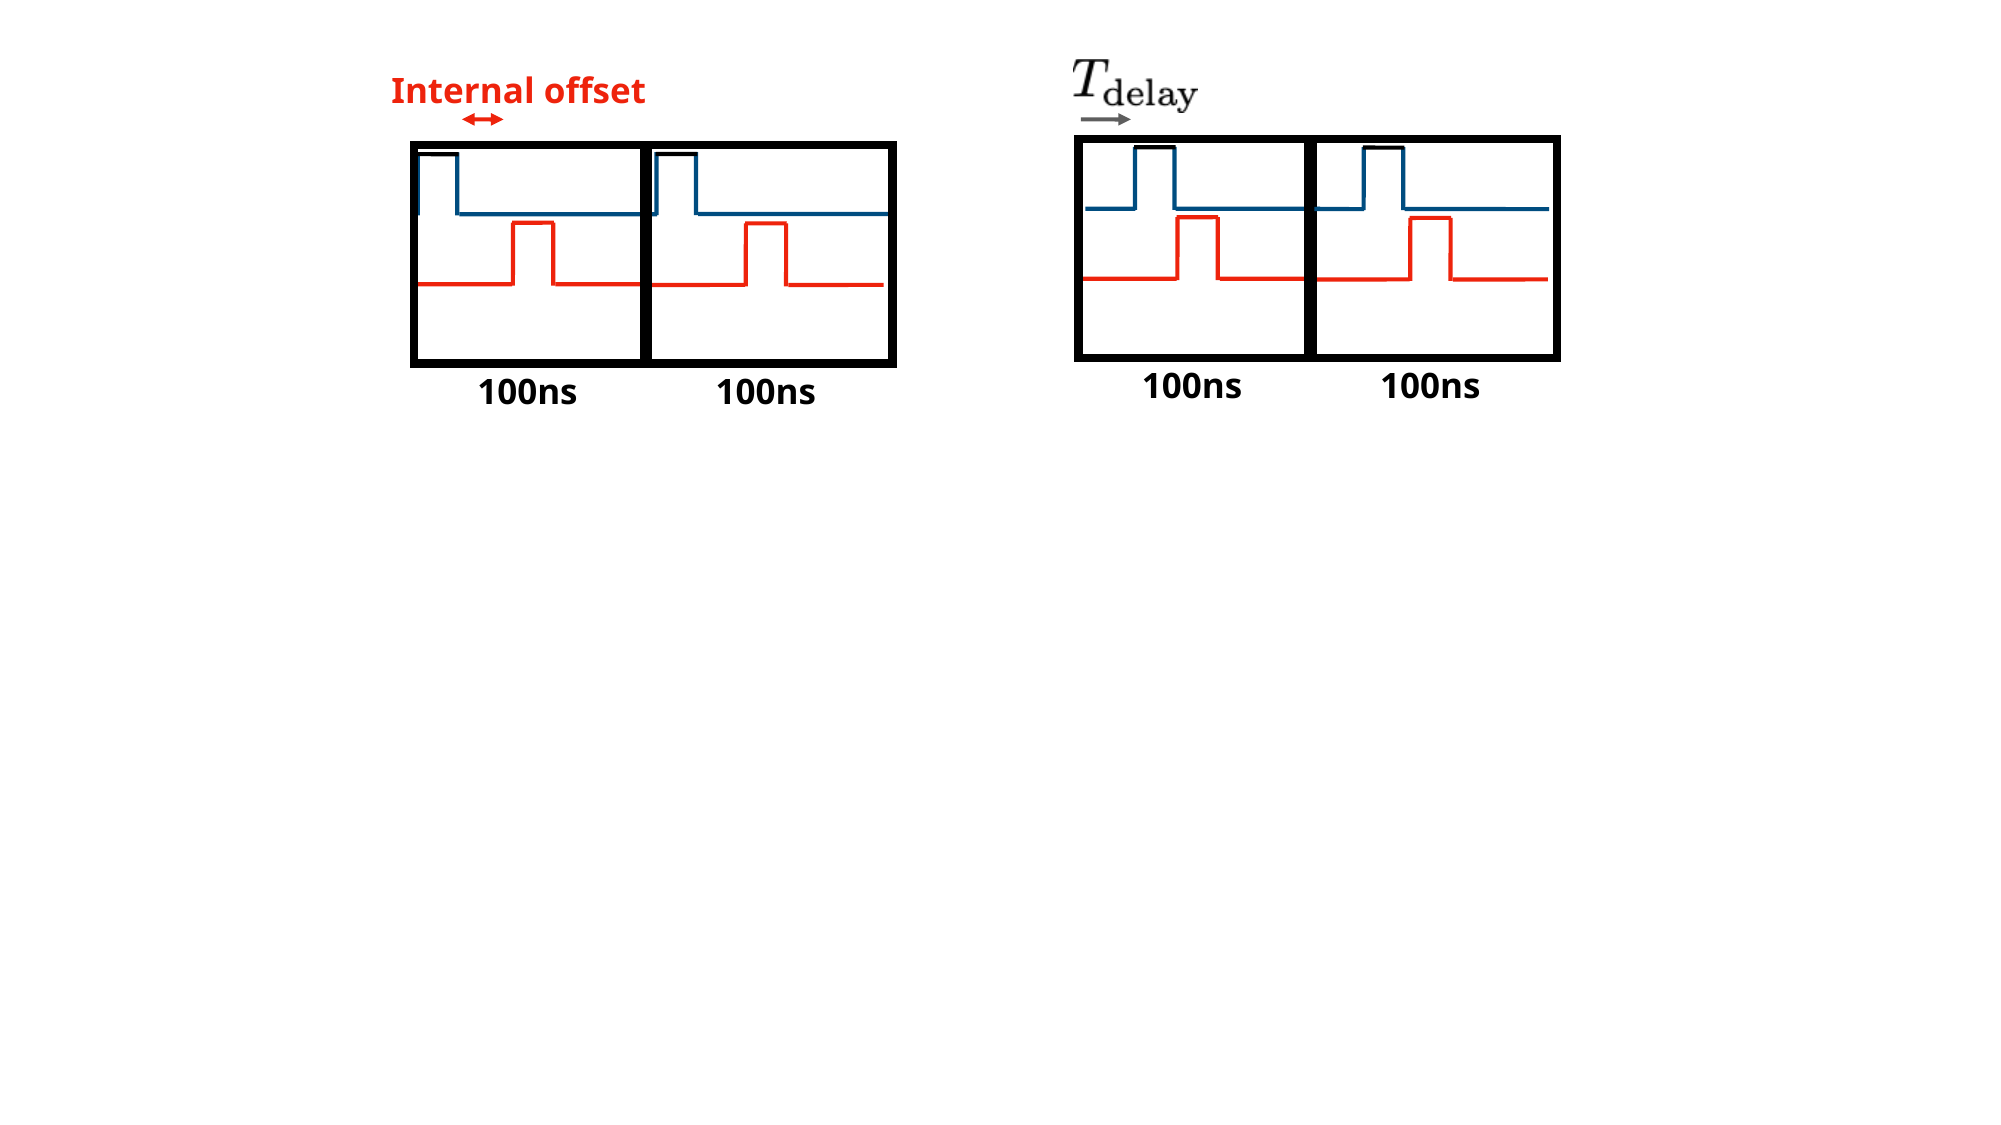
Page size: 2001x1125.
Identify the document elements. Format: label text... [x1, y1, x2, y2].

text_box [647, 144, 893, 364]
text_box 100ns [1374, 357, 1487, 412]
text_box Internal offset [385, 62, 652, 116]
picture [1072, 59, 1198, 113]
text_box [1078, 139, 1309, 358]
text_box [1312, 139, 1558, 358]
text_box 100ns [1135, 358, 1249, 412]
text_box [461, 116, 504, 126]
text_box 100ns [709, 363, 822, 417]
text_box 100ns [471, 364, 584, 417]
text_box [413, 144, 645, 364]
text_box [1080, 113, 1131, 126]
